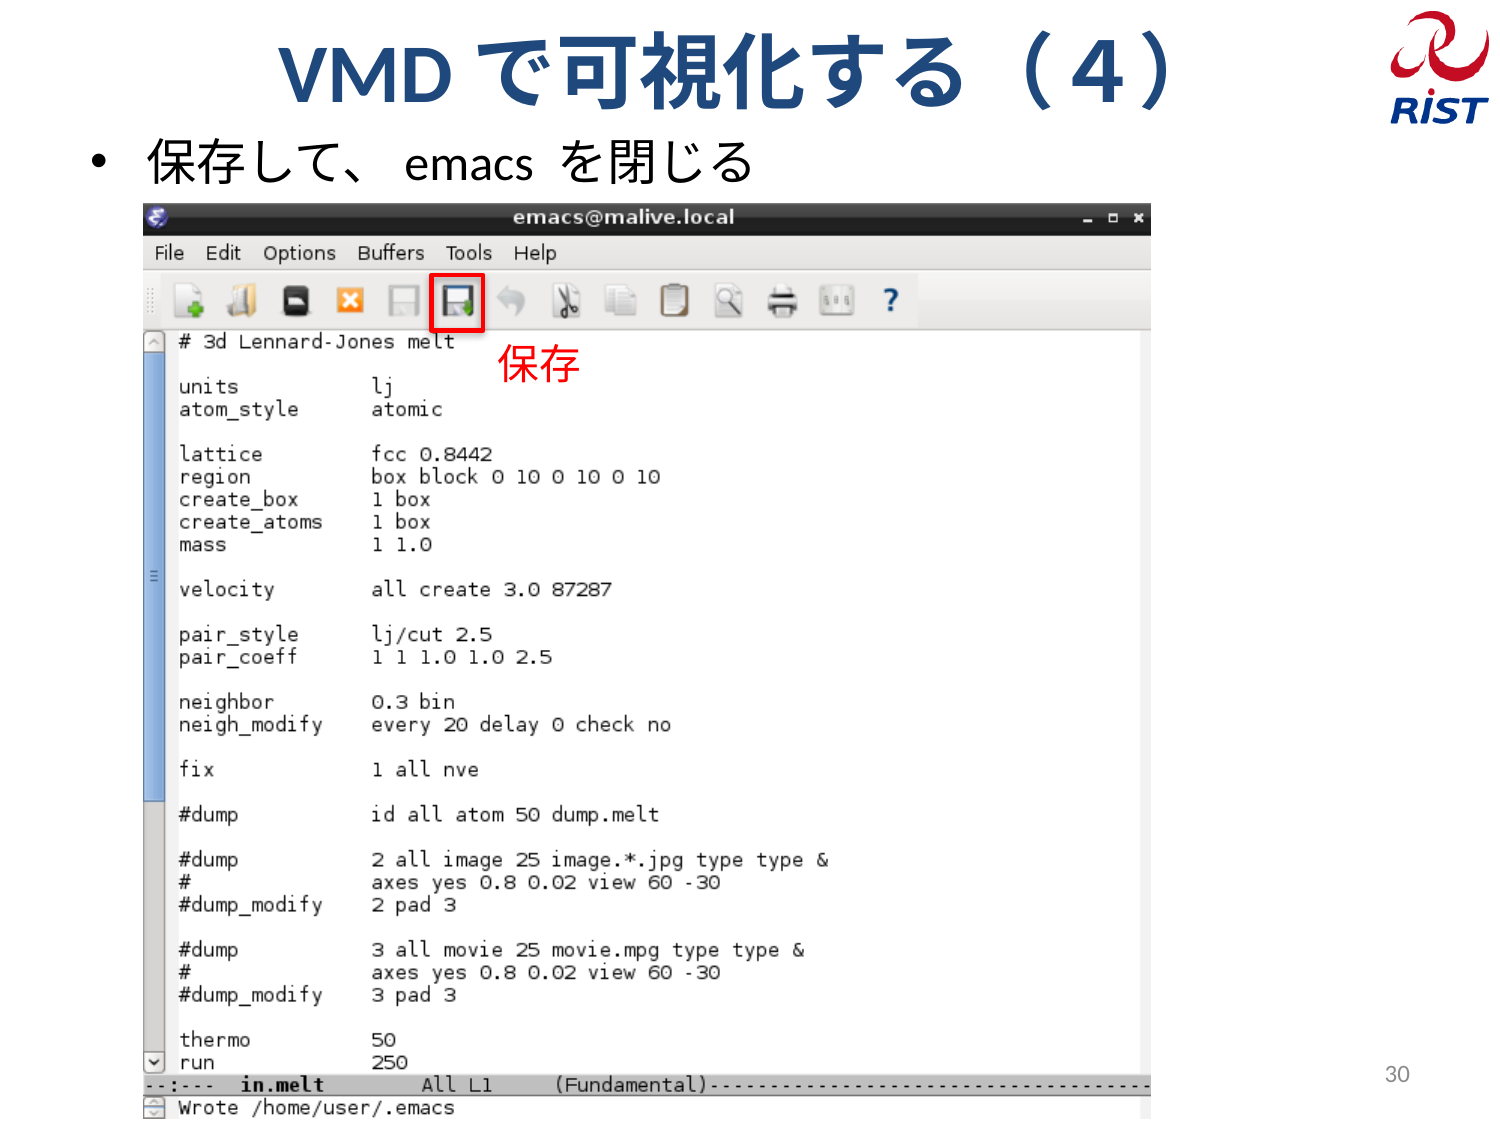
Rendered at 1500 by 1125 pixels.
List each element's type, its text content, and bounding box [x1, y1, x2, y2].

picture [1379, 0, 1500, 135]
list 保存して、emacs を閉じる [75, 123, 1425, 211]
title VMDで可視化する（４） [75, 3, 1425, 123]
slide_number 30 [1154, 1042, 1425, 1103]
picture [143, 203, 1151, 1119]
